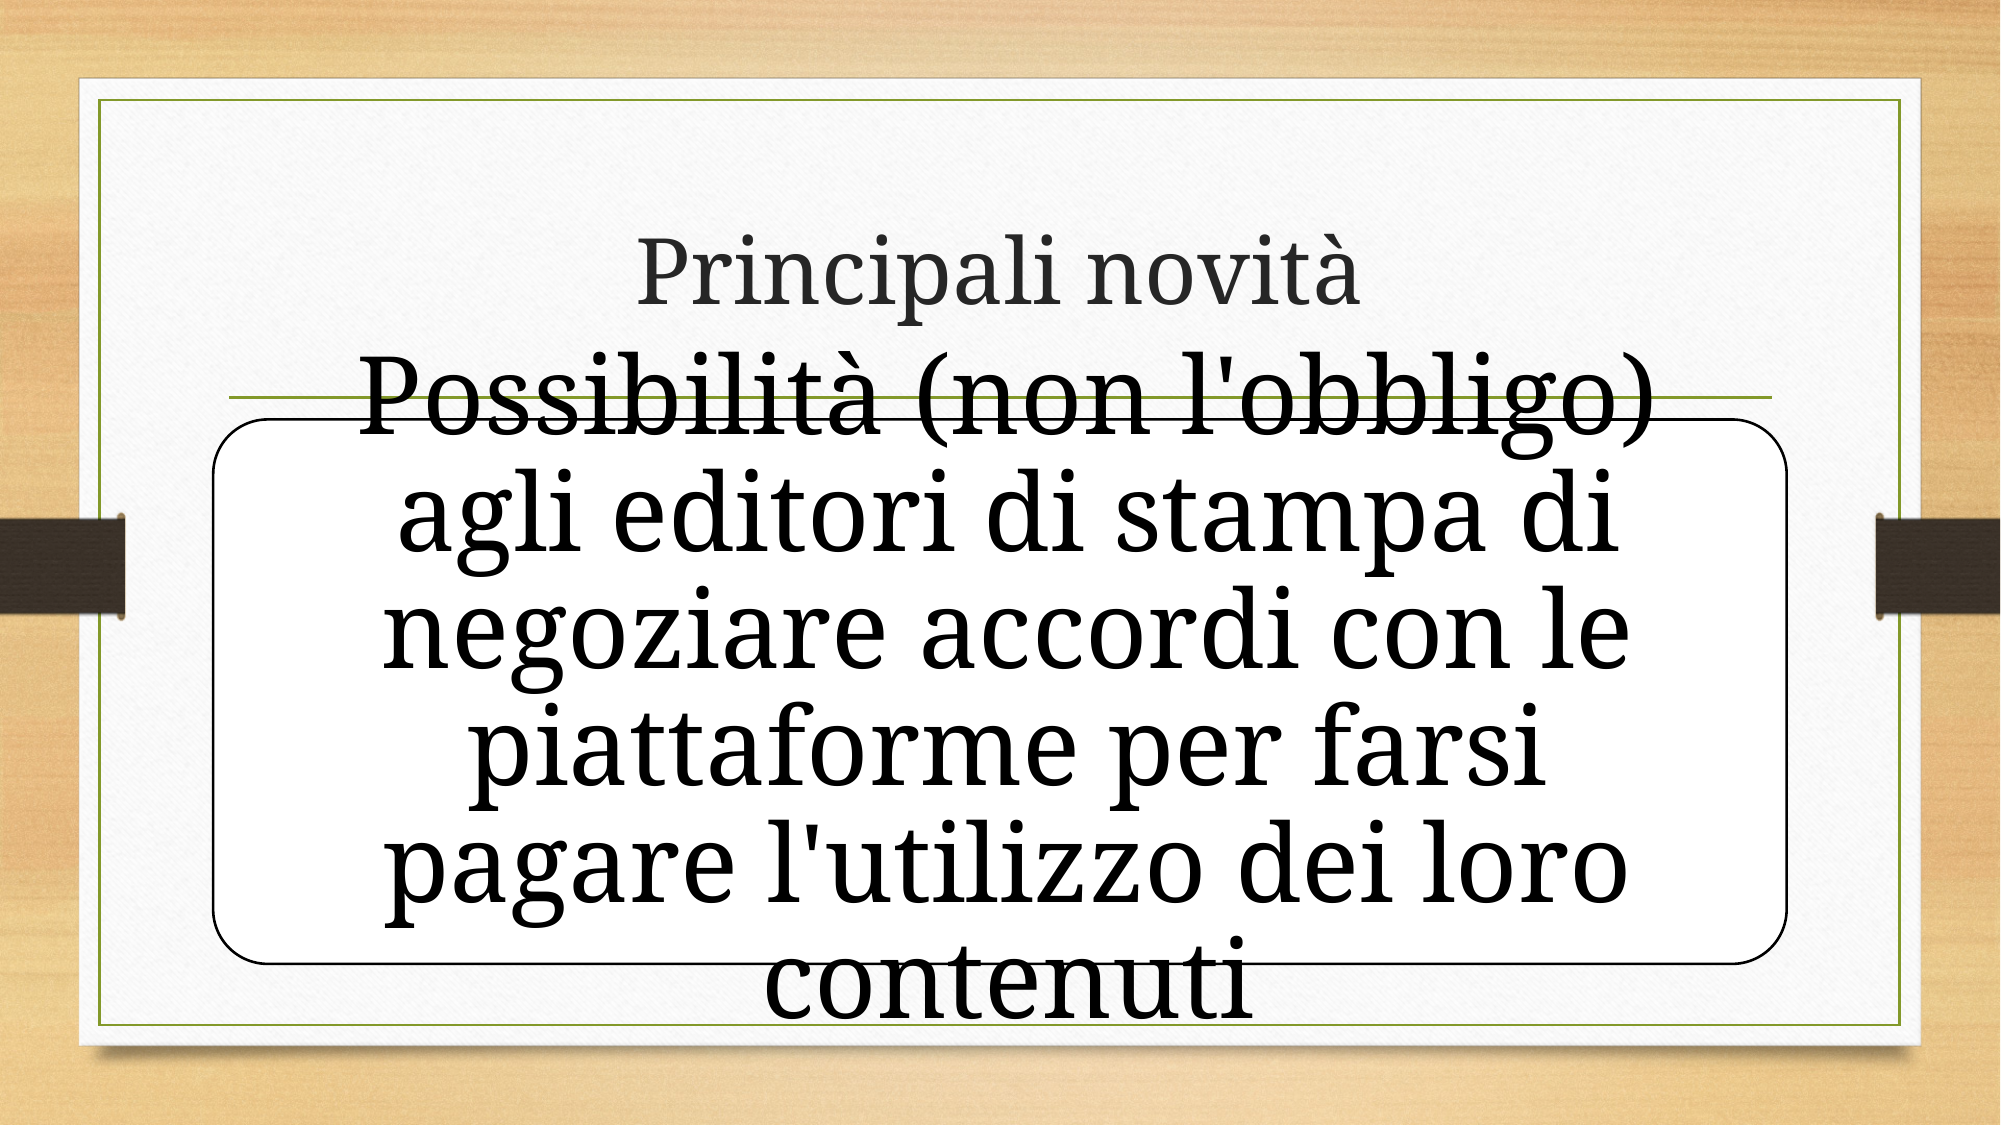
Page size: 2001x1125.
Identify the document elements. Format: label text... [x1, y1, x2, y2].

picture [0, 0, 2001, 1125]
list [212, 419, 1788, 965]
title Principali novità [212, 161, 1788, 375]
